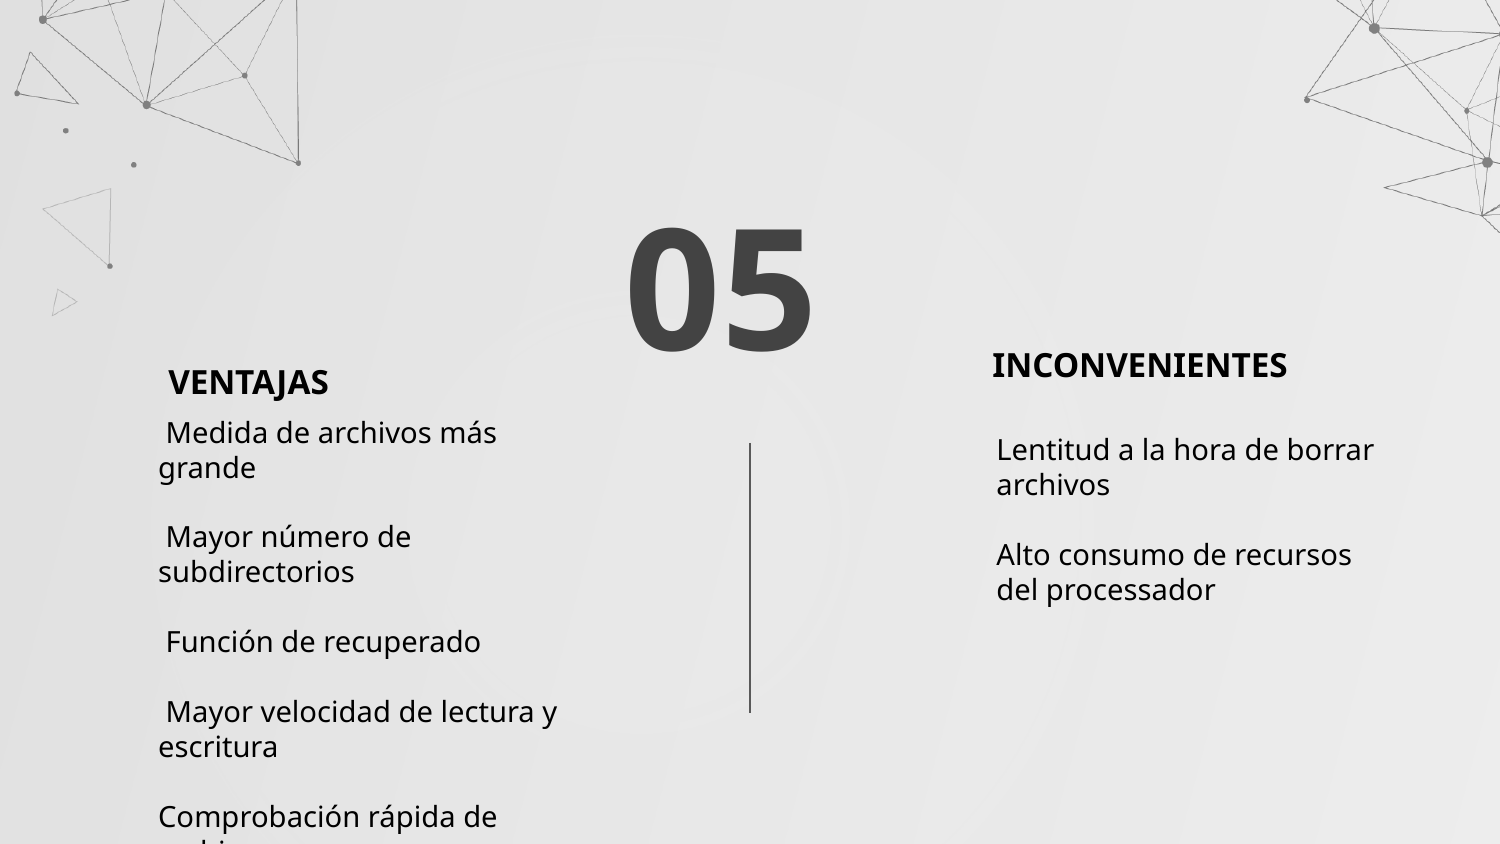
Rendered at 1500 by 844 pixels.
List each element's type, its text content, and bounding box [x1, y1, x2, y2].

picture [0, 0, 1500, 844]
subtitle Medida de archivos más grande Mayor número de subdirectorios Función de recuperado Mayor velocidad de lectura y escritura Comprobación rápida de archivos [143, 398, 610, 564]
title 05 [609, 166, 1099, 291]
title INCONVENIENTES [902, 328, 1342, 399]
subtitle Lentitud a la hora de borrar archivos Alto consumo de recursos del processador [981, 416, 1400, 581]
title VENTAJAS [78, 346, 517, 417]
